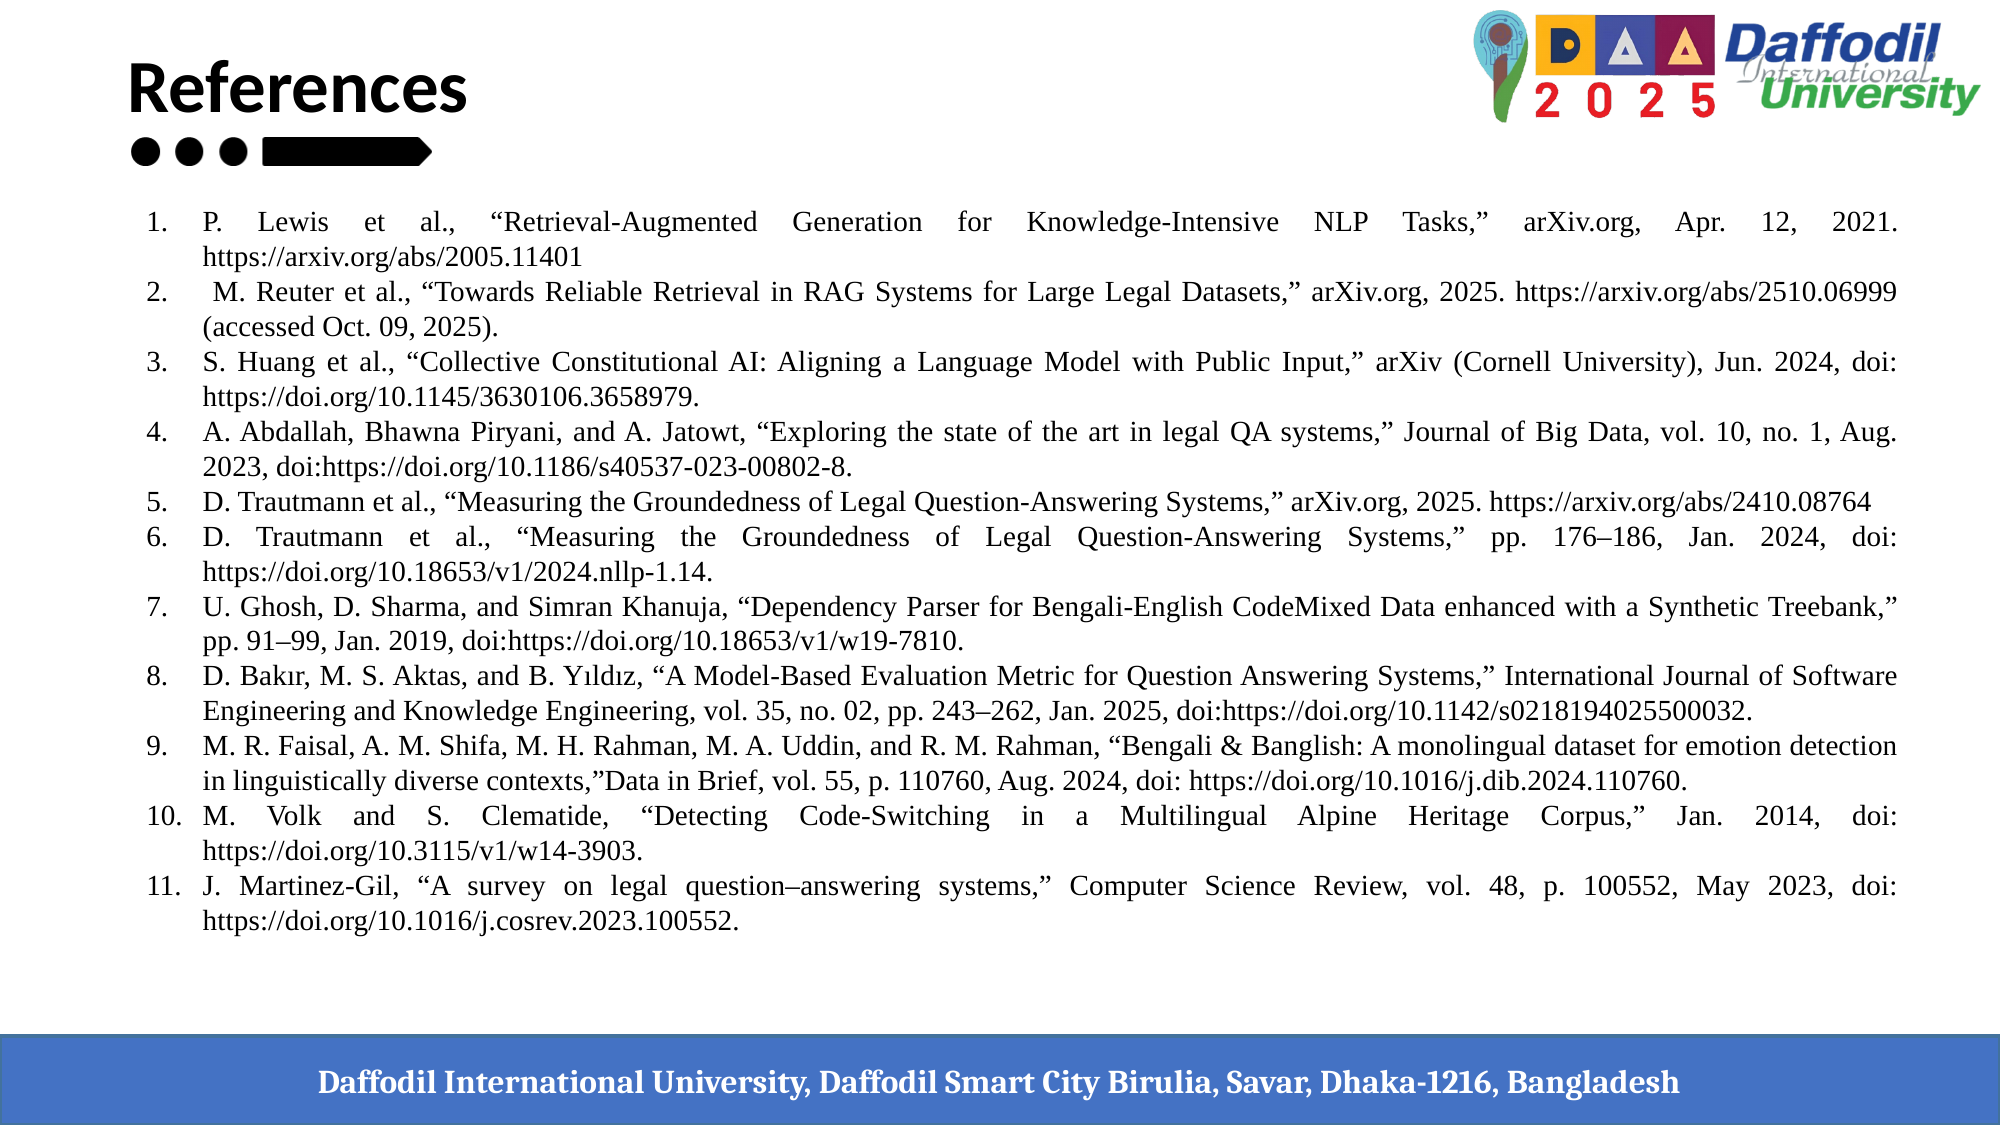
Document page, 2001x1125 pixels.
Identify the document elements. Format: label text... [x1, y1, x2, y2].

title References [112, 0, 1838, 166]
text_box Daffodil International University, Daffodil Smart City Birulia, Savar, Dhaka-1216, Bangladesh [0, 1034, 2000, 1125]
text_box P. Lewis et al., “Retrieval-Augmented Generation for Knowledge-Intensive NLP Tasks,” arXiv.org, Apr. 12, 2021. https://arxiv.org/abs/2005.11401 M. Reuter et al., “Towards Reliable Retrieval in RAG Systems for Large Legal Datasets,” arXiv.org, 2025. https://arxiv.org/abs/2510.06999 (accessed Oct. 09, 2025). S. Huang et al., “Collective Constitutional AI: Aligning a Language Model with Public Input,” arXiv (Cornell University), Jun. 2024, doi: https://doi.org/10.1145/3630106.3658979. A. Abdallah, Bhawna Piryani, and A. Jatowt, “Exploring the state of the art in legal QA systems,” Journal of Big Data, vol. 10, no. 1, Aug. 2023, doi:https://doi.org/10.1186/s40537-023-00802-8. D. Trautmann et al., “Measuring the Groundedness of Legal Question-Answering Systems,” arXiv.org, 2025. https://arxiv.org/abs/2410.08764 D. Trautmann et al., “Measuring the Groundedness of Legal Question-Answering Systems,” pp. 176–186, Jan. 2024, doi: https://doi.org/10.18653/v1/2024.nllp-1.14. U. Ghosh, D. Sharma, and Simran Khanuja, “Dependency Parser for Bengali-English CodeMixed Data enhanced with a Synthetic Treebank,” pp. 91–99, Jan. 2019, doi:https://doi.org/10.18653/v1/w19-7810. D. Bakır, M. S. Aktas, and B. Yıldız, “A Model-Based Evaluation Metric for Question Answering Systems,” International Journal of Software Engineering and Knowledge Engineering, vol. 35, no. 02, pp. 243–262, Jan. 2025, doi:https://doi.org/10.1142/s0218194025500032. M. R. Faisal, A. M. Shifa, M. H. Rahman, M. A. Uddin, and R. M. Rahman, “Bengali & Banglish: A monolingual dataset for emotion detection in linguistically diverse contexts,”Data in Brief, vol. 55, p. 110760, Aug. 2024, doi: https://doi.org/10.1016/j.dib.2024.110760. M. Volk and S. Clematide, “Detecting Code-Switching in a Multilingual Alpine Heritage Corpus,” Jan. 2014, doi: https://doi.org/10.3115/v1/w14-3903. J. Martinez-Gil, “A survey on legal question–answering systems,” Computer Science Review, vol. 48, p. 100552, May 2023, doi: https://doi.org/10.1016/j.cosrev.2023.100552. [131, 194, 1915, 944]
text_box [1472, 10, 1987, 123]
picture [131, 137, 432, 166]
